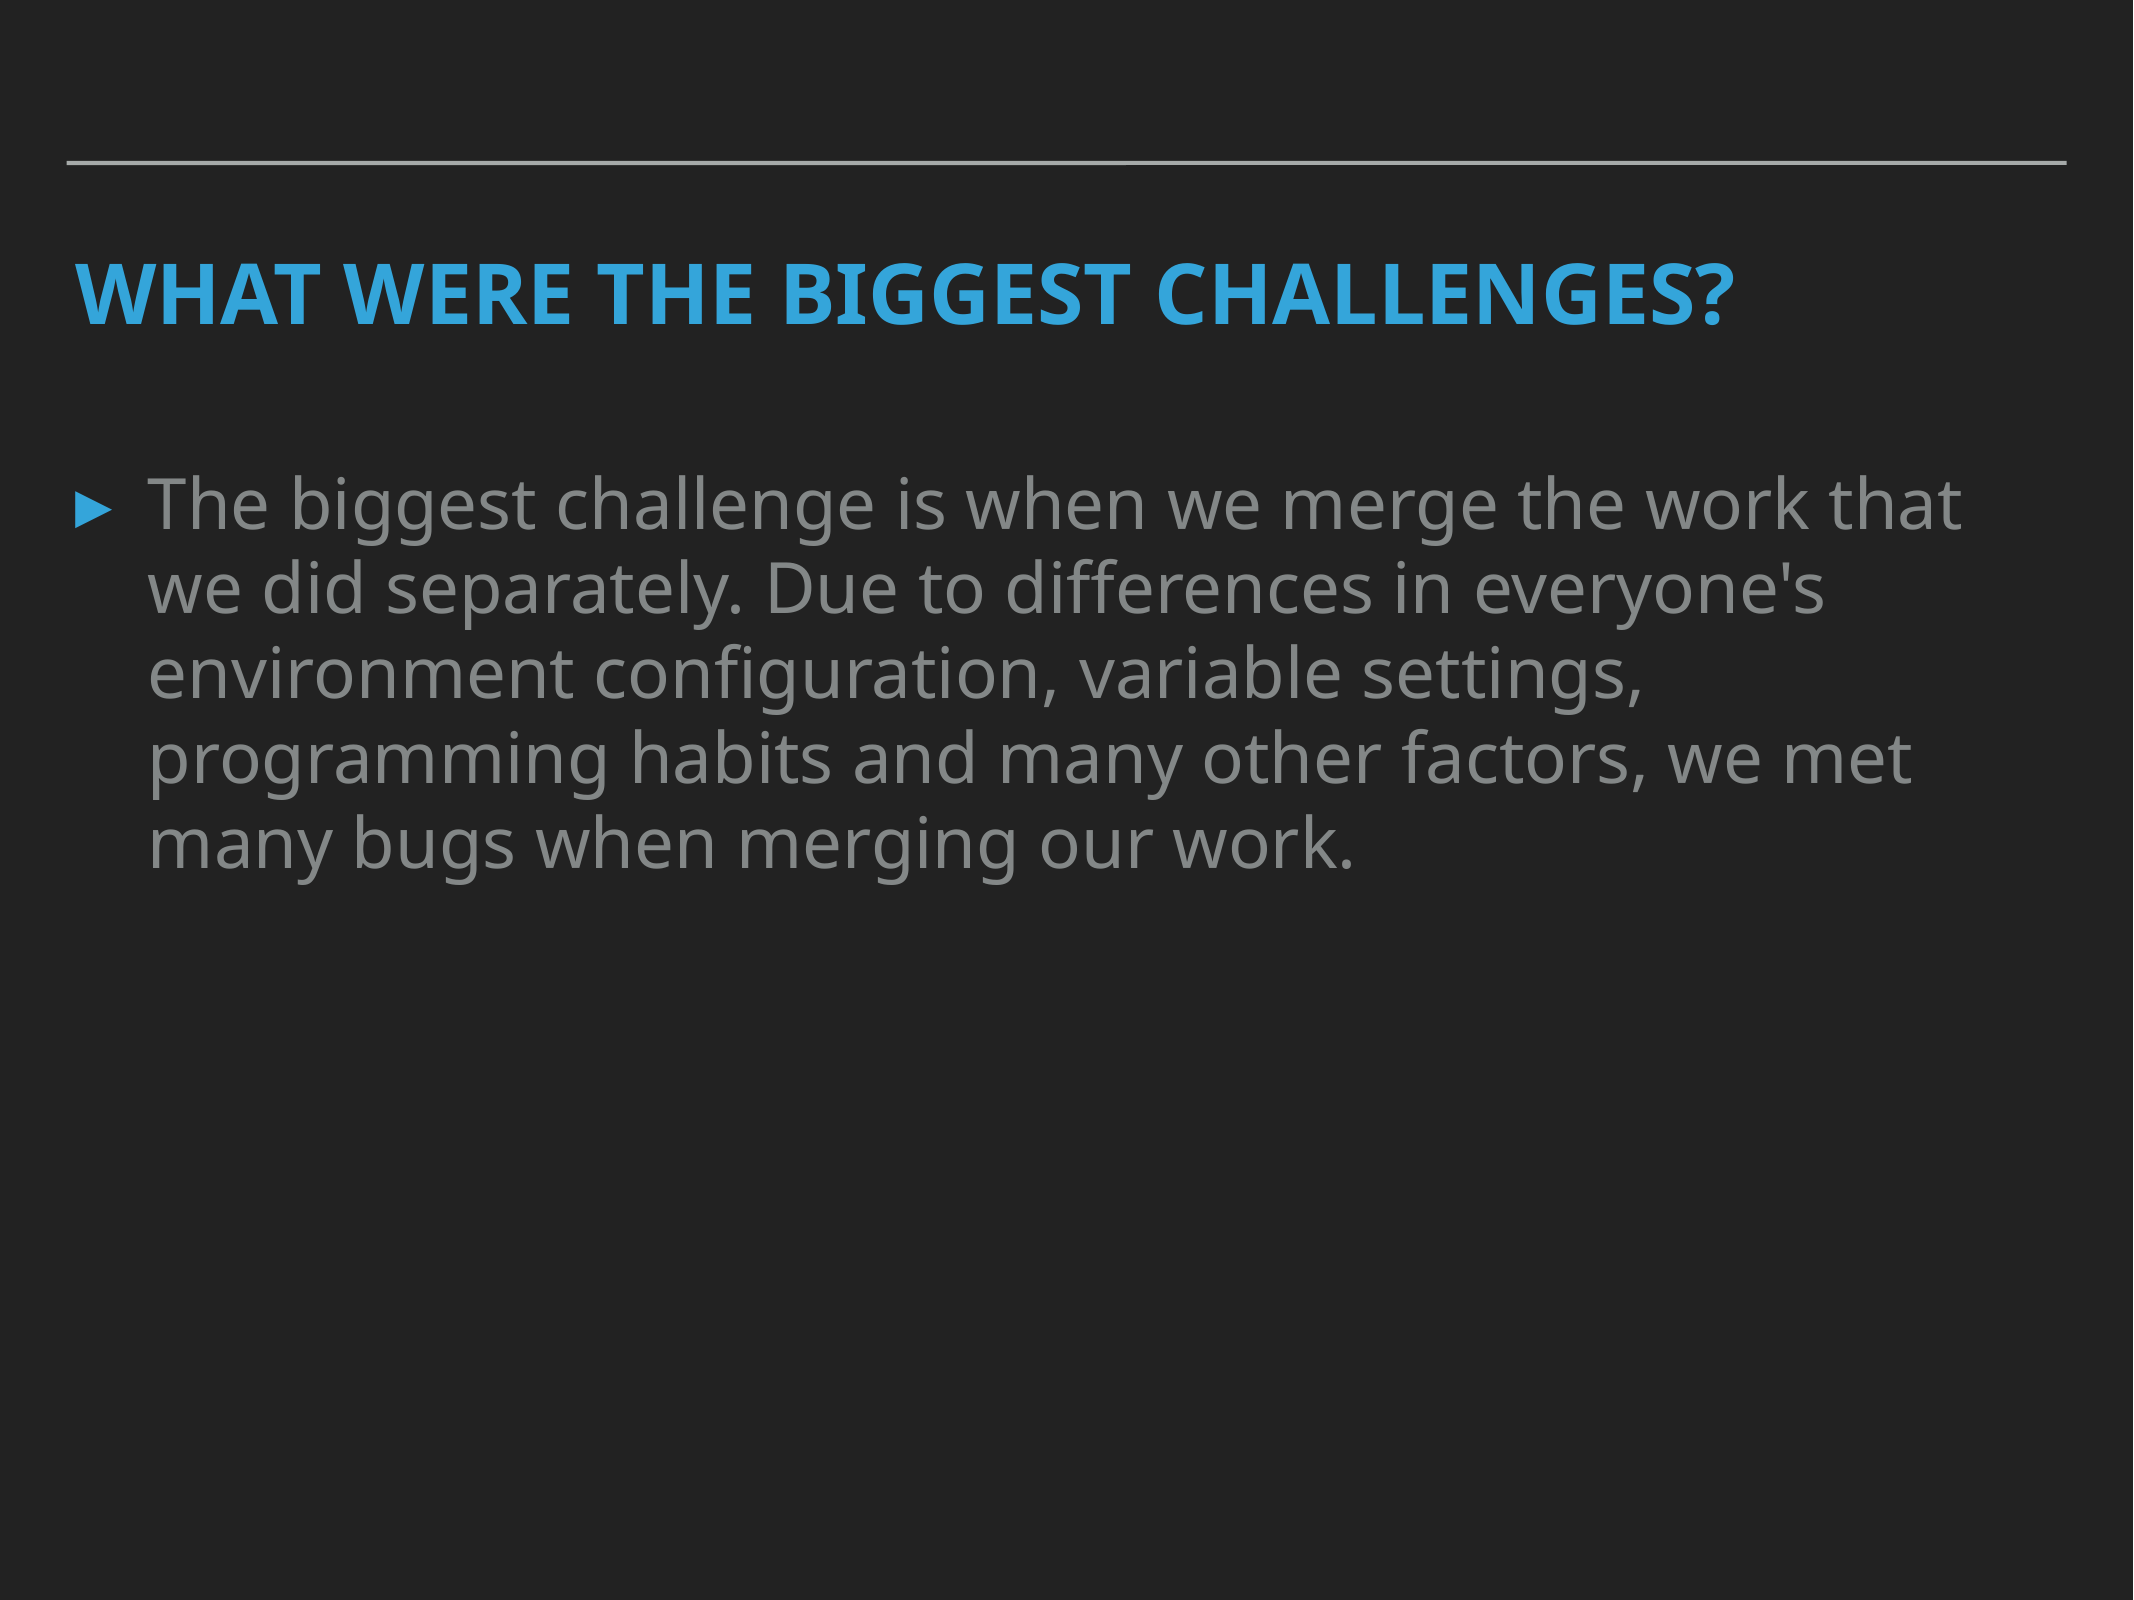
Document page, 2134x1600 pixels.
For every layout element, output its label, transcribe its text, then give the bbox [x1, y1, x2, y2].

title What were the biggest challenges? [66, 251, 2068, 372]
list The biggest challenge is when we merge the work that we did separately. Due to differences in everyone's environment configuration, variable settings, programming habits and many other factors, we met many bugs when merging our work. [66, 449, 2068, 1453]
